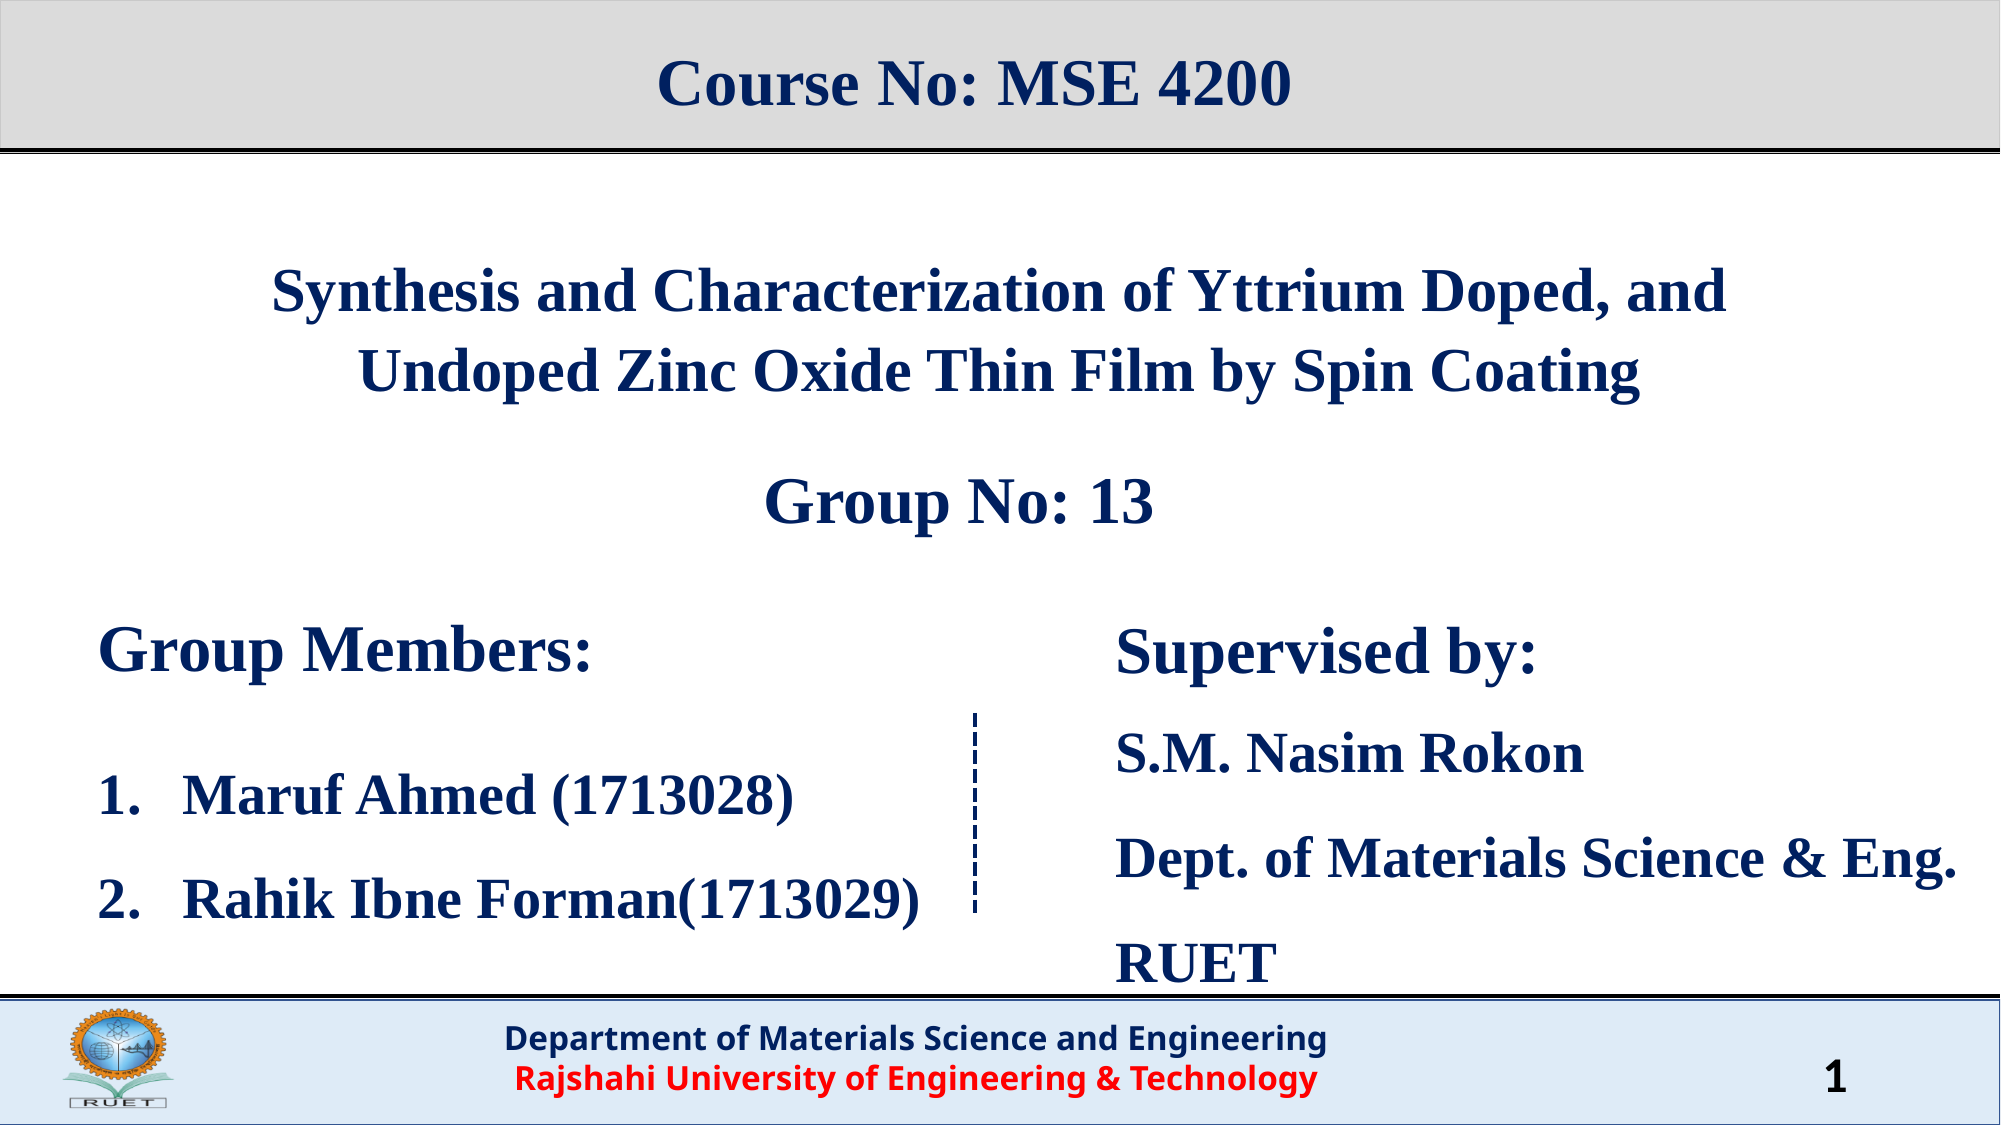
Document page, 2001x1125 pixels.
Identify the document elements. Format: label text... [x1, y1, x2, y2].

text_box S.M. Nasim Rokon Dept. of Materials Science & Eng. RUET [1100, 671, 2000, 1002]
text_box Maruf Ahmed (1713028) Rahik Ibne Forman(1713029) [83, 713, 960, 1043]
text_box Synthesis and Characterization of Yttrium Doped, and Undoped Zinc Oxide Thin Film by Spin Coating [242, 236, 1758, 412]
text_box Group No: 13 [616, 458, 1303, 546]
text_box Group Members: [83, 597, 666, 693]
text_box Supervised by: [1100, 599, 1684, 671]
text_box Course No: MSE 4200 [632, 40, 1318, 128]
slide_number 1 [1412, 1042, 1863, 1103]
picture [58, 1006, 177, 1110]
footer [662, 1042, 1338, 1103]
